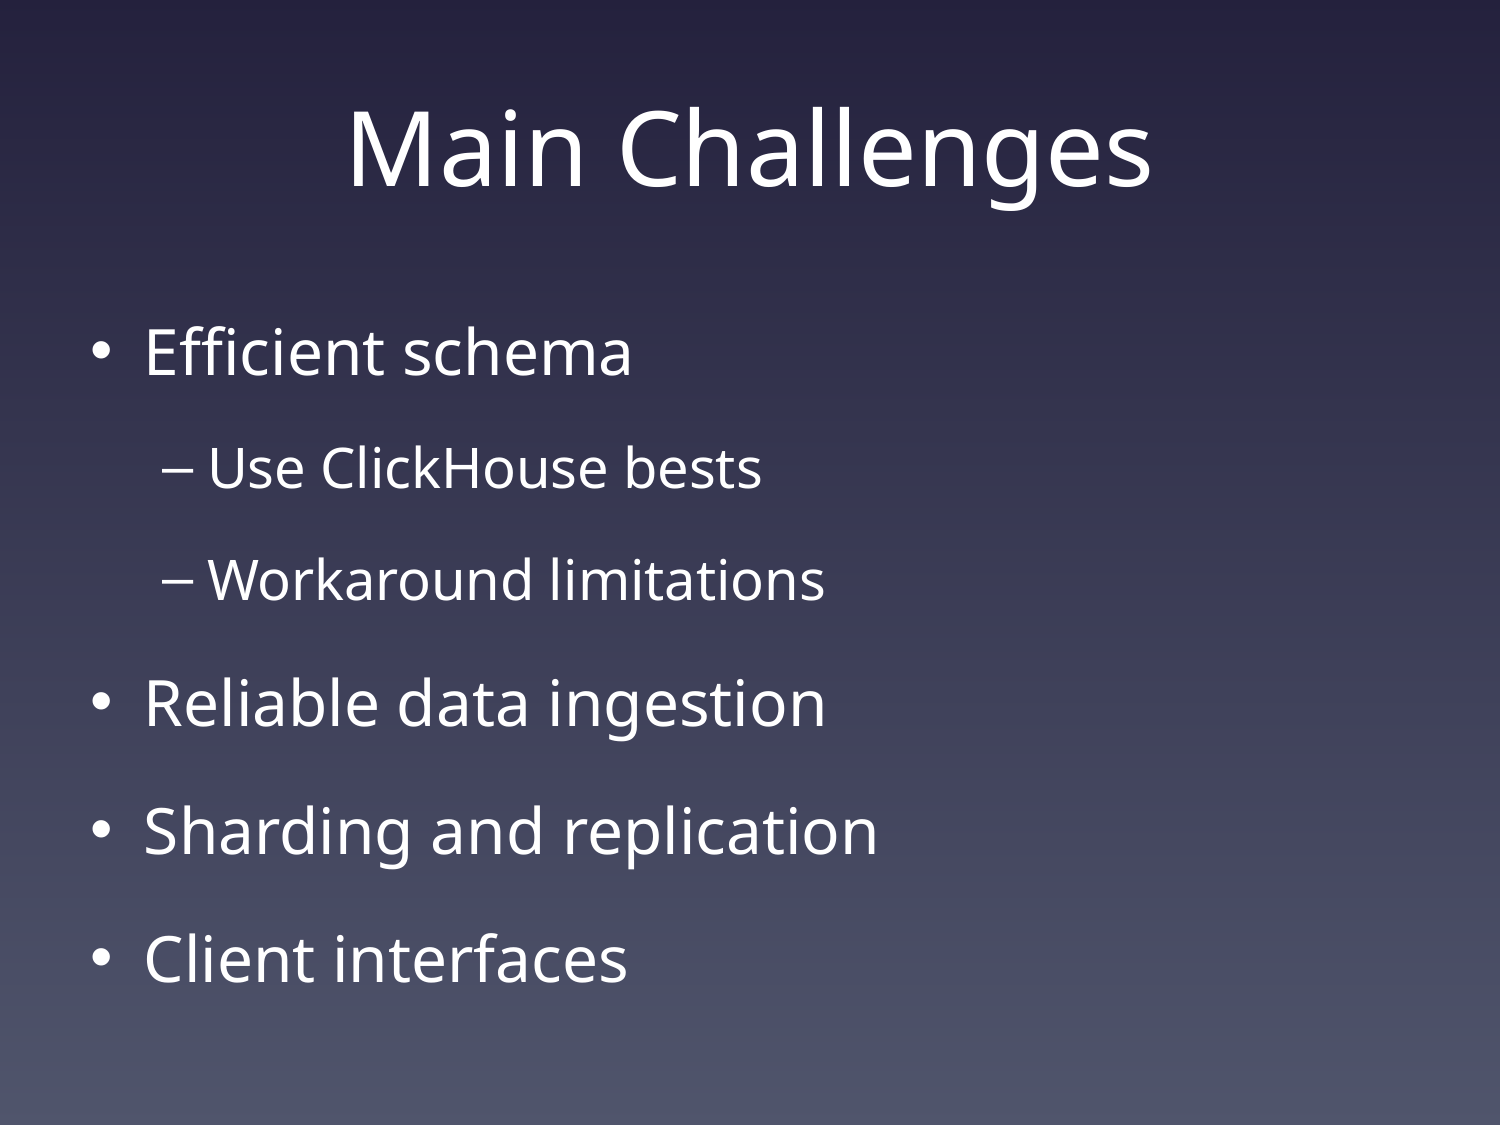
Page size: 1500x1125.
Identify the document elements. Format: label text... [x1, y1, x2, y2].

title Main Challenges [75, 75, 1425, 262]
list Efficient schema Use ClickHouse bests Workaround limitations Reliable data ingestion Sharding and replication Client interfaces [75, 262, 1425, 1005]
